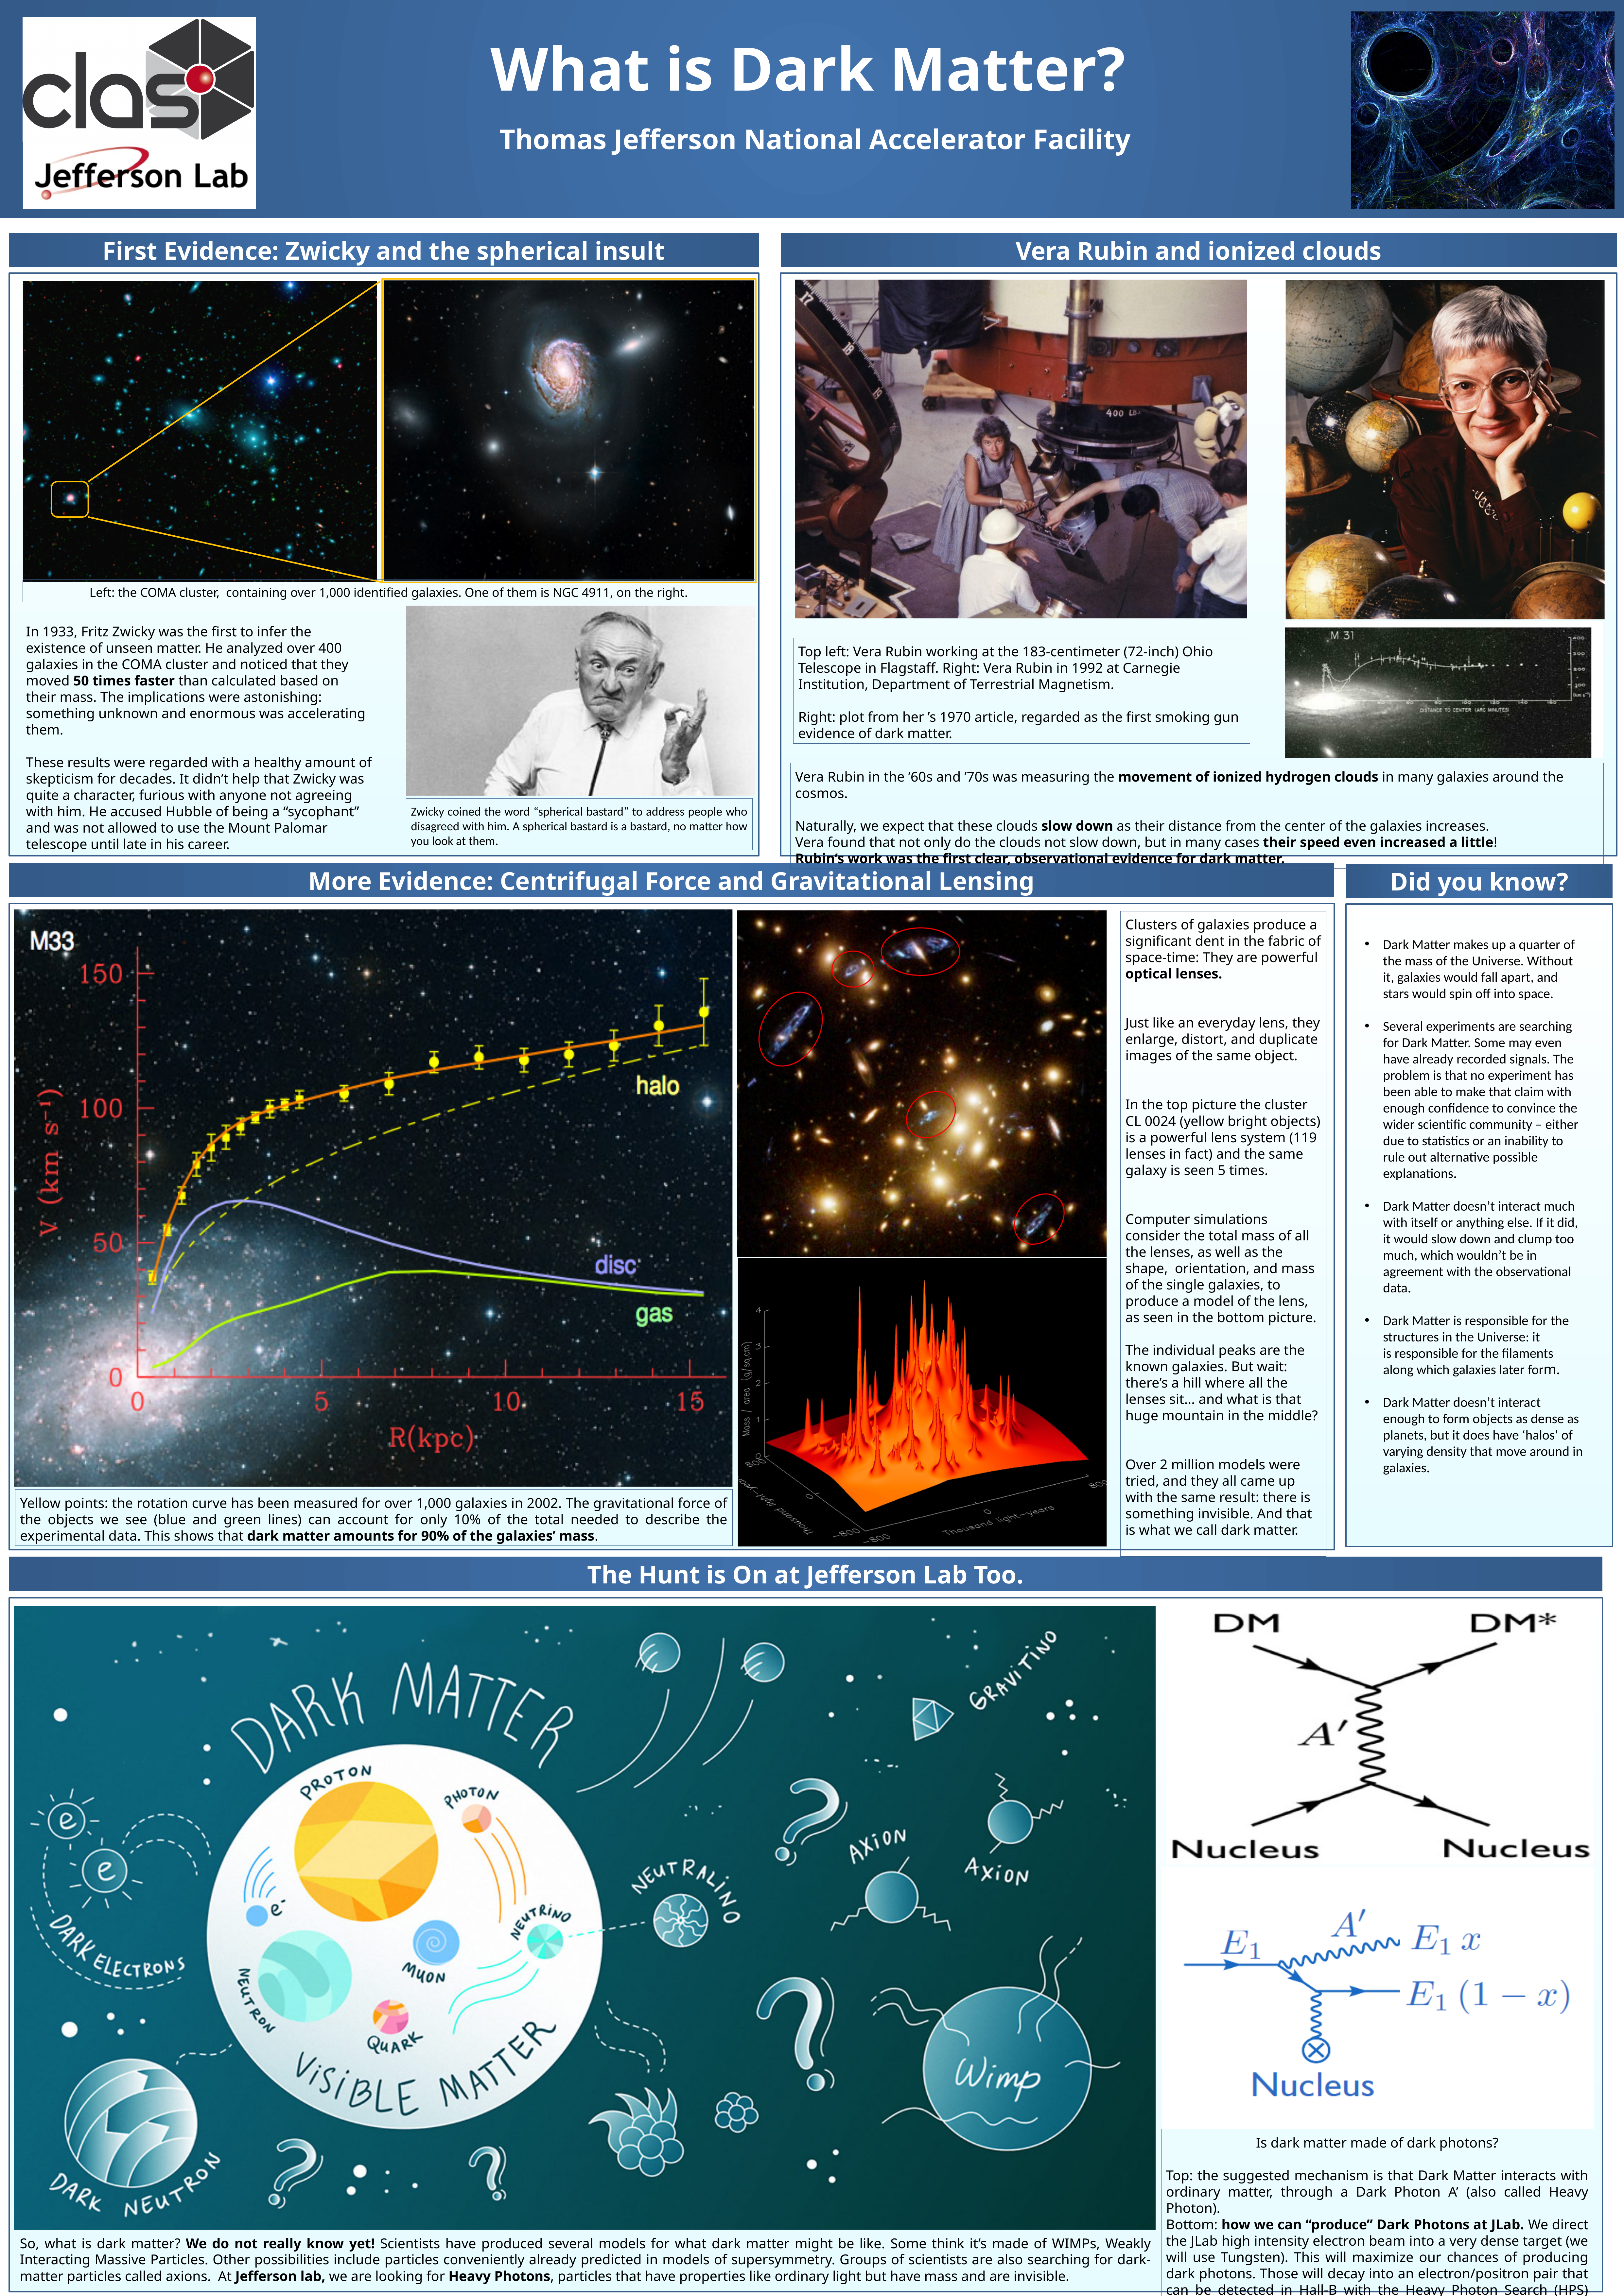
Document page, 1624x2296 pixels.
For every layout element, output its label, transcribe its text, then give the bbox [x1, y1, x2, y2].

picture [1285, 280, 1605, 619]
picture [14, 909, 733, 1487]
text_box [780, 233, 1617, 856]
picture [738, 1258, 1107, 1547]
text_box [23, 17, 256, 209]
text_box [9, 863, 1335, 1550]
picture [1351, 11, 1615, 209]
picture [737, 909, 1107, 1257]
text_box Vera Rubin in the ’60s and ’70s was measuring the movement of ionized hydrogen clouds in many galaxies around the cosmos. Naturally, we expect that these clouds slow down as their distance from the center of the galaxies increases. Vera found that not only do the clouds not slow down, but in many cases their speed even increased a little! Rubin’s work was the first clear, observational evidence for dark matter. [790, 860, 1604, 869]
picture [1285, 621, 1603, 758]
picture [792, 280, 1249, 618]
text_box What is Dark Matter? Thomas Jefferson National Accelerator Facility [324, 45, 1292, 163]
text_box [1346, 864, 1613, 1546]
text_box [0, 0, 1624, 218]
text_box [9, 1557, 1603, 2292]
picture [1162, 1867, 1594, 2129]
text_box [88, 517, 384, 583]
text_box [88, 281, 380, 482]
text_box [9, 233, 759, 856]
picture [406, 606, 755, 796]
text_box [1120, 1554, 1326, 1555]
picture [23, 281, 377, 582]
picture [14, 1606, 1156, 2230]
picture [383, 280, 755, 582]
picture [1166, 1606, 1594, 1865]
